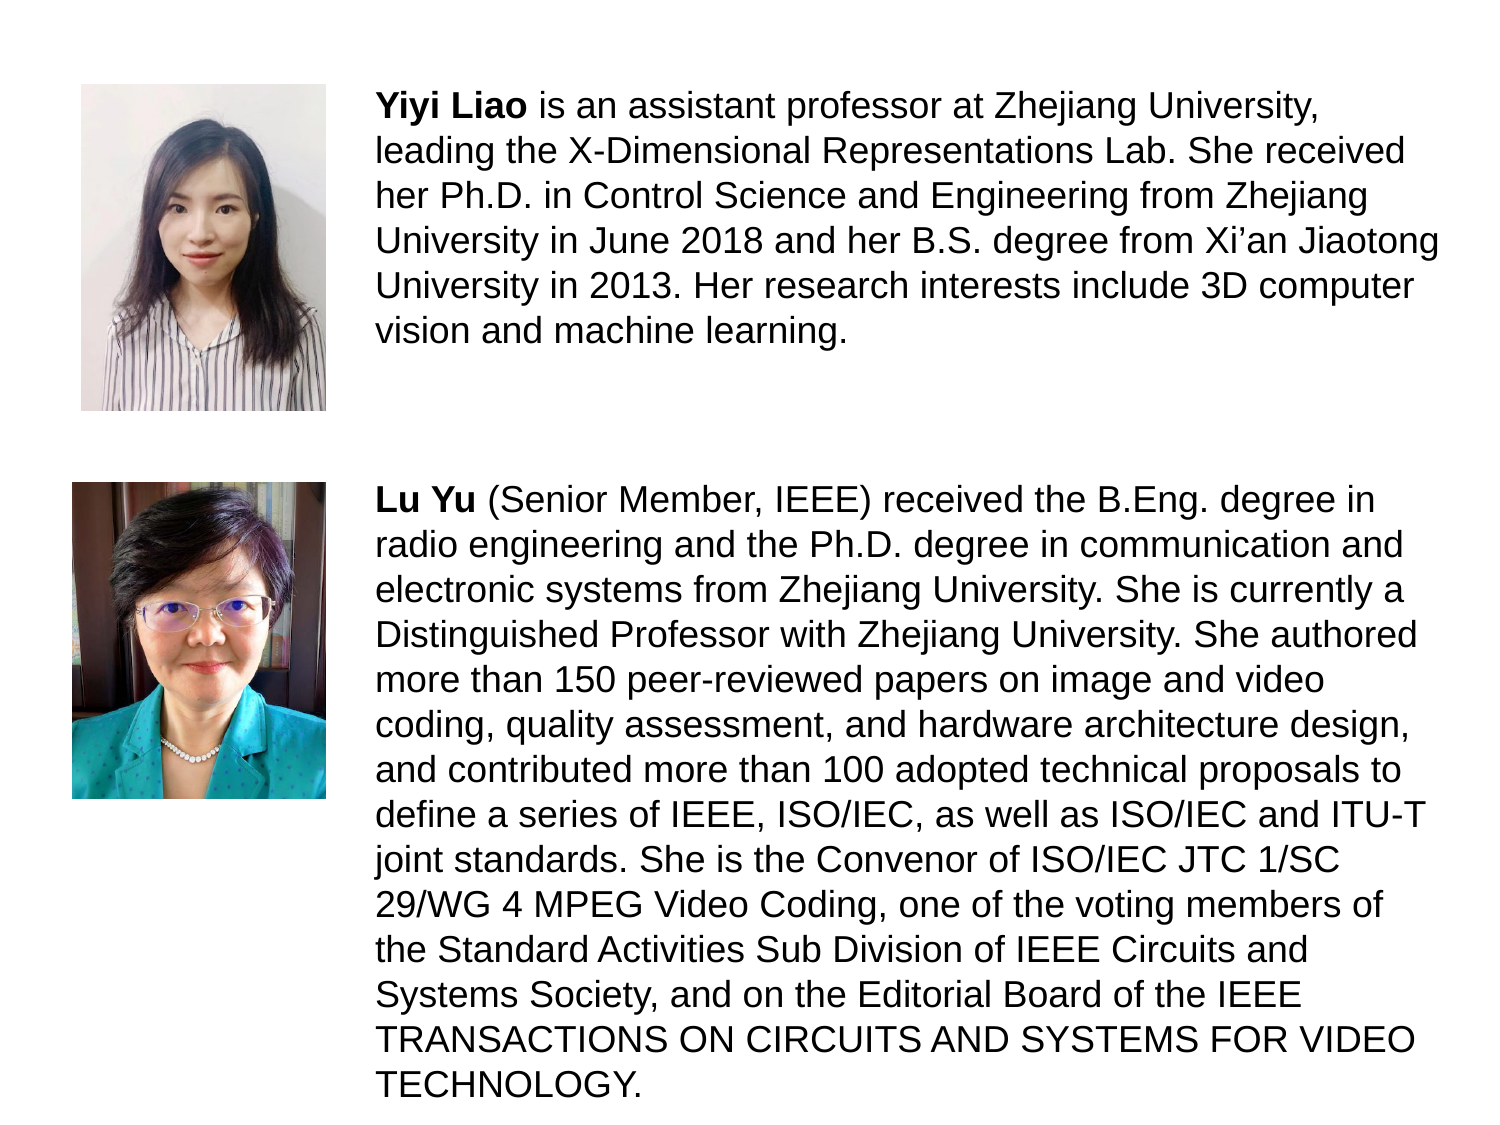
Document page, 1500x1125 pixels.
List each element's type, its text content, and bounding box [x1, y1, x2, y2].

picture [72, 482, 326, 799]
text_box Lu Yu (Senior Member, IEEE) received the B.Eng. degree in radio engineering and the Ph.D. degree in communication and electronic systems from Zhejiang University. She is currently a Distinguished Professor with Zhejiang University. She authored more than 150 peer-reviewed papers on image and video coding, quality assessment, and hardware architecture design, and contributed more than 100 adopted technical proposals to define a series of IEEE, ISO/IEC, as well as ISO/IEC and ITU-T joint standards. She is the Convenor of ISO/IEC JTC 1/SC 29/WG 4 MPEG Video Coding, one of the voting members of the Standard Activities Sub Division of IEEE Circuits and Systems Society, and on the Editorial Board of the IEEE TRANSACTIONS ON CIRCUITS AND SYSTEMS FOR VIDEO TECHNOLOGY. [360, 467, 1457, 1113]
picture [81, 84, 326, 411]
text_box Yiyi Liao is an assistant professor at Zhejiang University, leading the X-Dimensional Representations Lab. She received her Ph.D. in Control Science and Engineering from Zhejiang University in June 2018 and her B.S. degree from Xi’an Jiaotong University in 2013. Her research interests include 3D computer vision and machine learning. [360, 73, 1457, 359]
